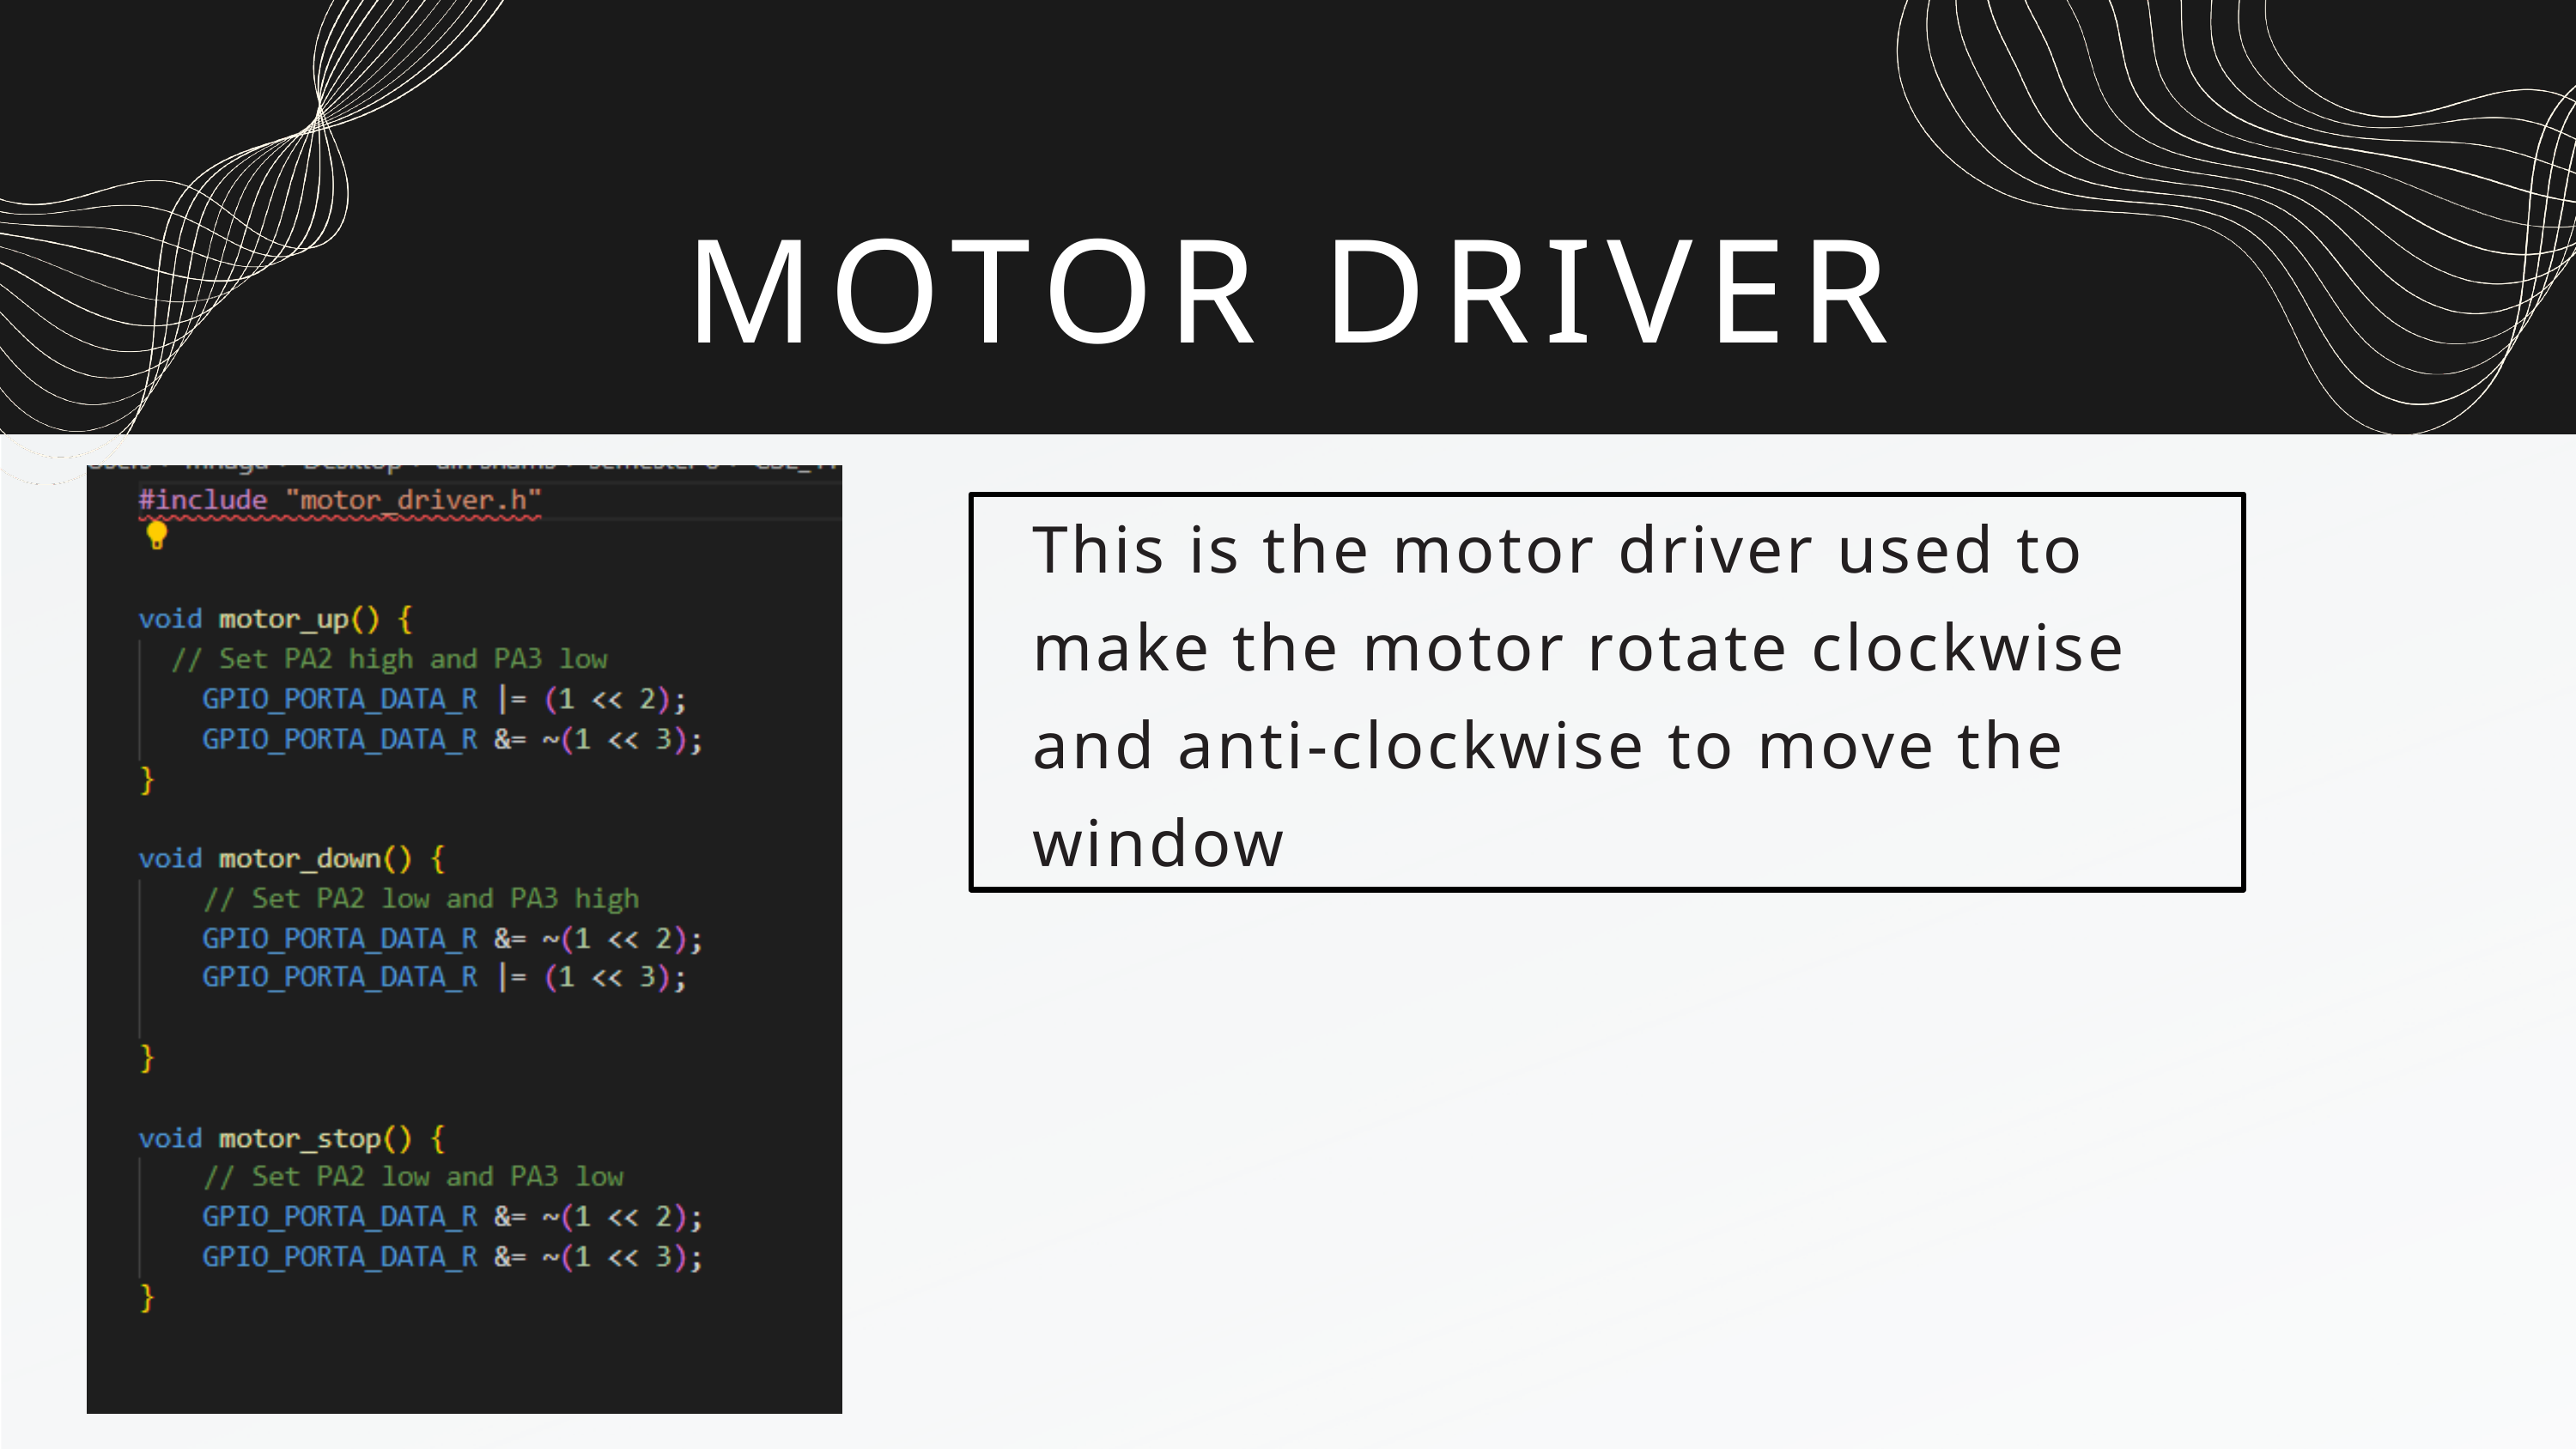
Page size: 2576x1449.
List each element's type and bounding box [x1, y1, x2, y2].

text_box [970, 494, 2245, 890]
picture [0, 0, 2576, 1449]
text_box [548, 0, 1891, 435]
